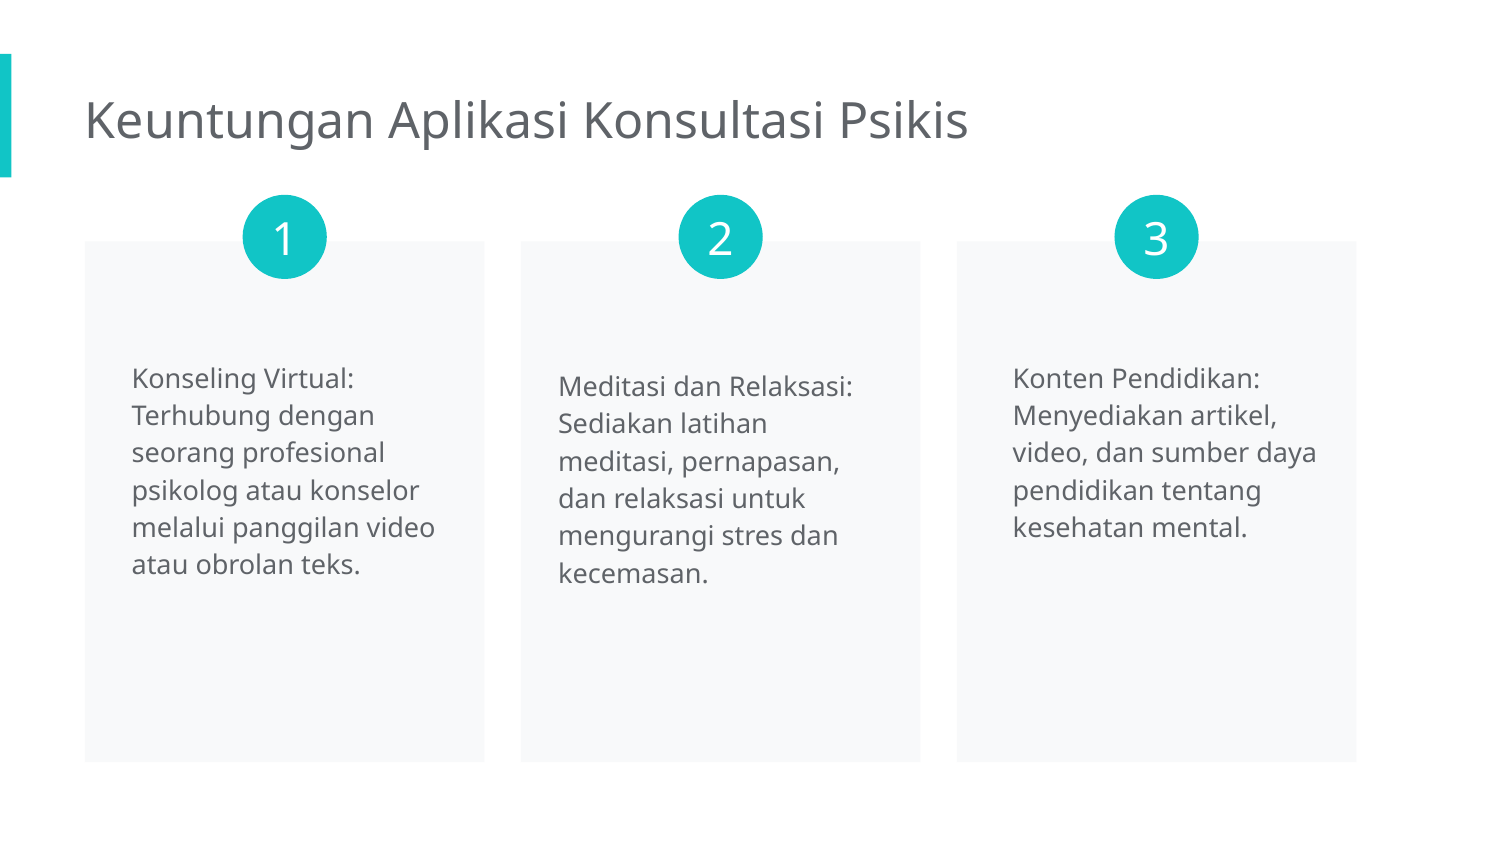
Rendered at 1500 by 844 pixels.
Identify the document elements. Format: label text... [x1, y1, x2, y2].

text_box Meditasi dan Relaksasi: Sediakan latihan meditasi, pernapasan, dan relaksasi untuk mengurangi stres dan kecemasan. [543, 349, 880, 604]
text_box Konseling Virtual: Terhubung dengan seorang profesional psikolog atau konselor melalui panggilan video atau obrolan teks. [116, 341, 453, 596]
text_box [84, 241, 485, 763]
text_box 2 [678, 194, 763, 279]
text_box Konten Pendidikan: Menyediakan artikel, video, dan sumber daya pendidikan tentang kesehatan mental. [997, 341, 1334, 558]
text_box 1 [242, 194, 327, 279]
text_box [956, 241, 1357, 763]
text_box [520, 241, 921, 763]
text_box Keuntungan Aplikasi Konsultasi Psikis [84, 73, 1238, 164]
text_box 3 [1114, 194, 1199, 279]
